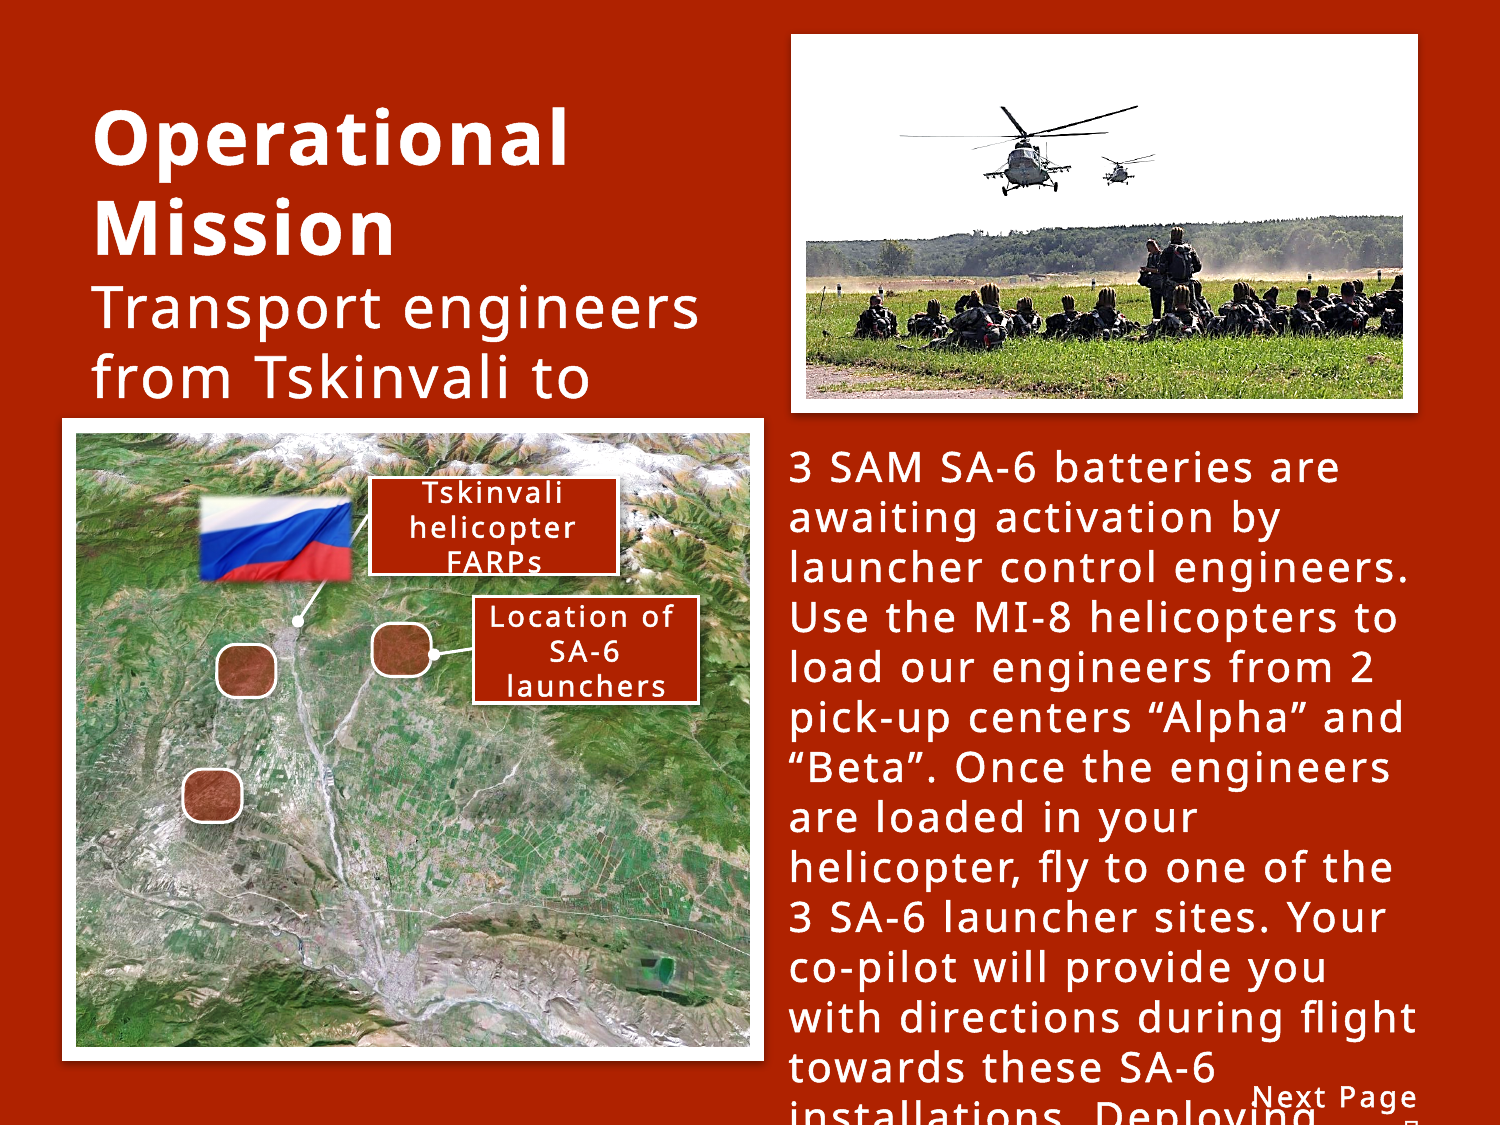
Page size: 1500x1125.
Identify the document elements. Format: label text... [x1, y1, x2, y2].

text_box Operational Mission Transport engineers from Tskinvali to activate the SA-6 launchers. [76, 82, 787, 557]
text_box Next Page  [1222, 1070, 1436, 1125]
text_box 3 SAM SA-6 batteries are awaiting activation by launcher control engineers. Use the MI-8 helicopters to load our engineers from 2 pick-up centers “Alpha” and “Beta”. Once the engineers are loaded in your helicopter, fly to one of the 3 SA-6 launcher sites. Your co-pilot will provide you with directions during flight towards these SA-6 installations. Deploying engineers at an activated SA-6 installation will repair it. [773, 432, 1436, 1047]
picture [805, 48, 1403, 399]
picture [75, 432, 750, 1047]
